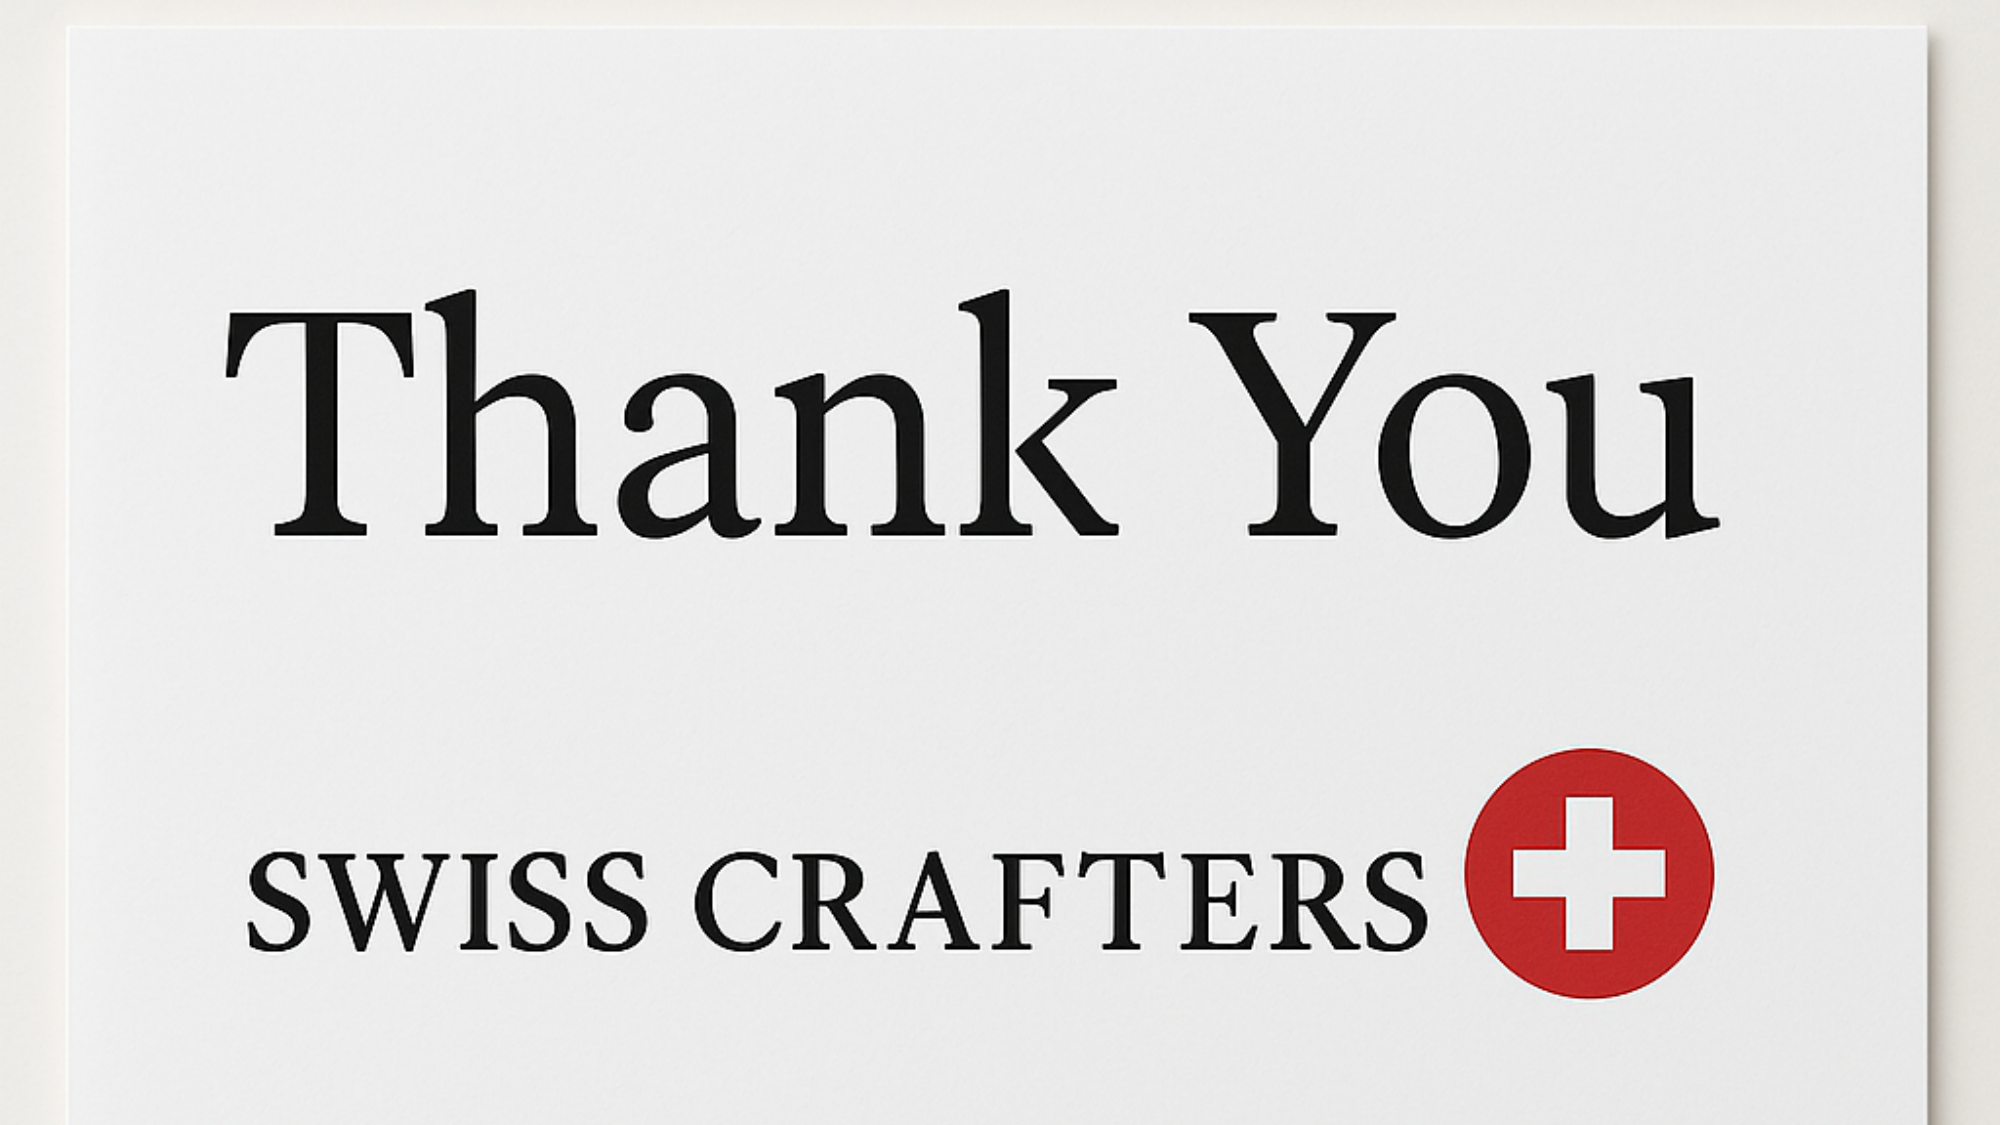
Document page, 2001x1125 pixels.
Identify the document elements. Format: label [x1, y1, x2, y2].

list [0, 0, 2000, 1125]
